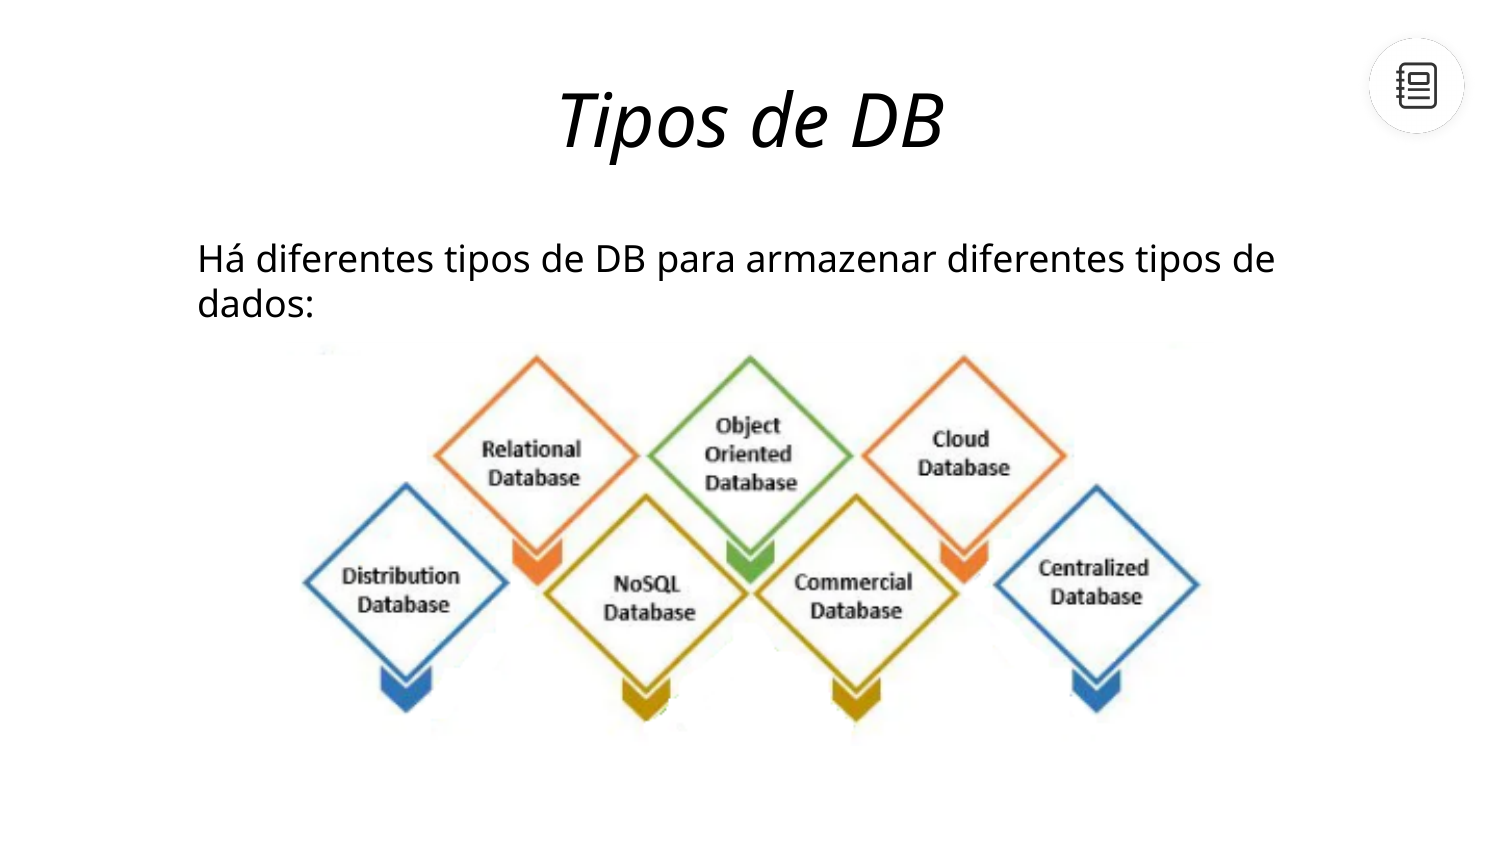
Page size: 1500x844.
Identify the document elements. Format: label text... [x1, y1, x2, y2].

text_box Há diferentes tipos de DB para armazenar diferentes tipos de dados: [182, 220, 1387, 341]
text_box Tipos de DB [0, 57, 1500, 221]
picture [286, 341, 1214, 746]
picture [1357, 26, 1476, 145]
